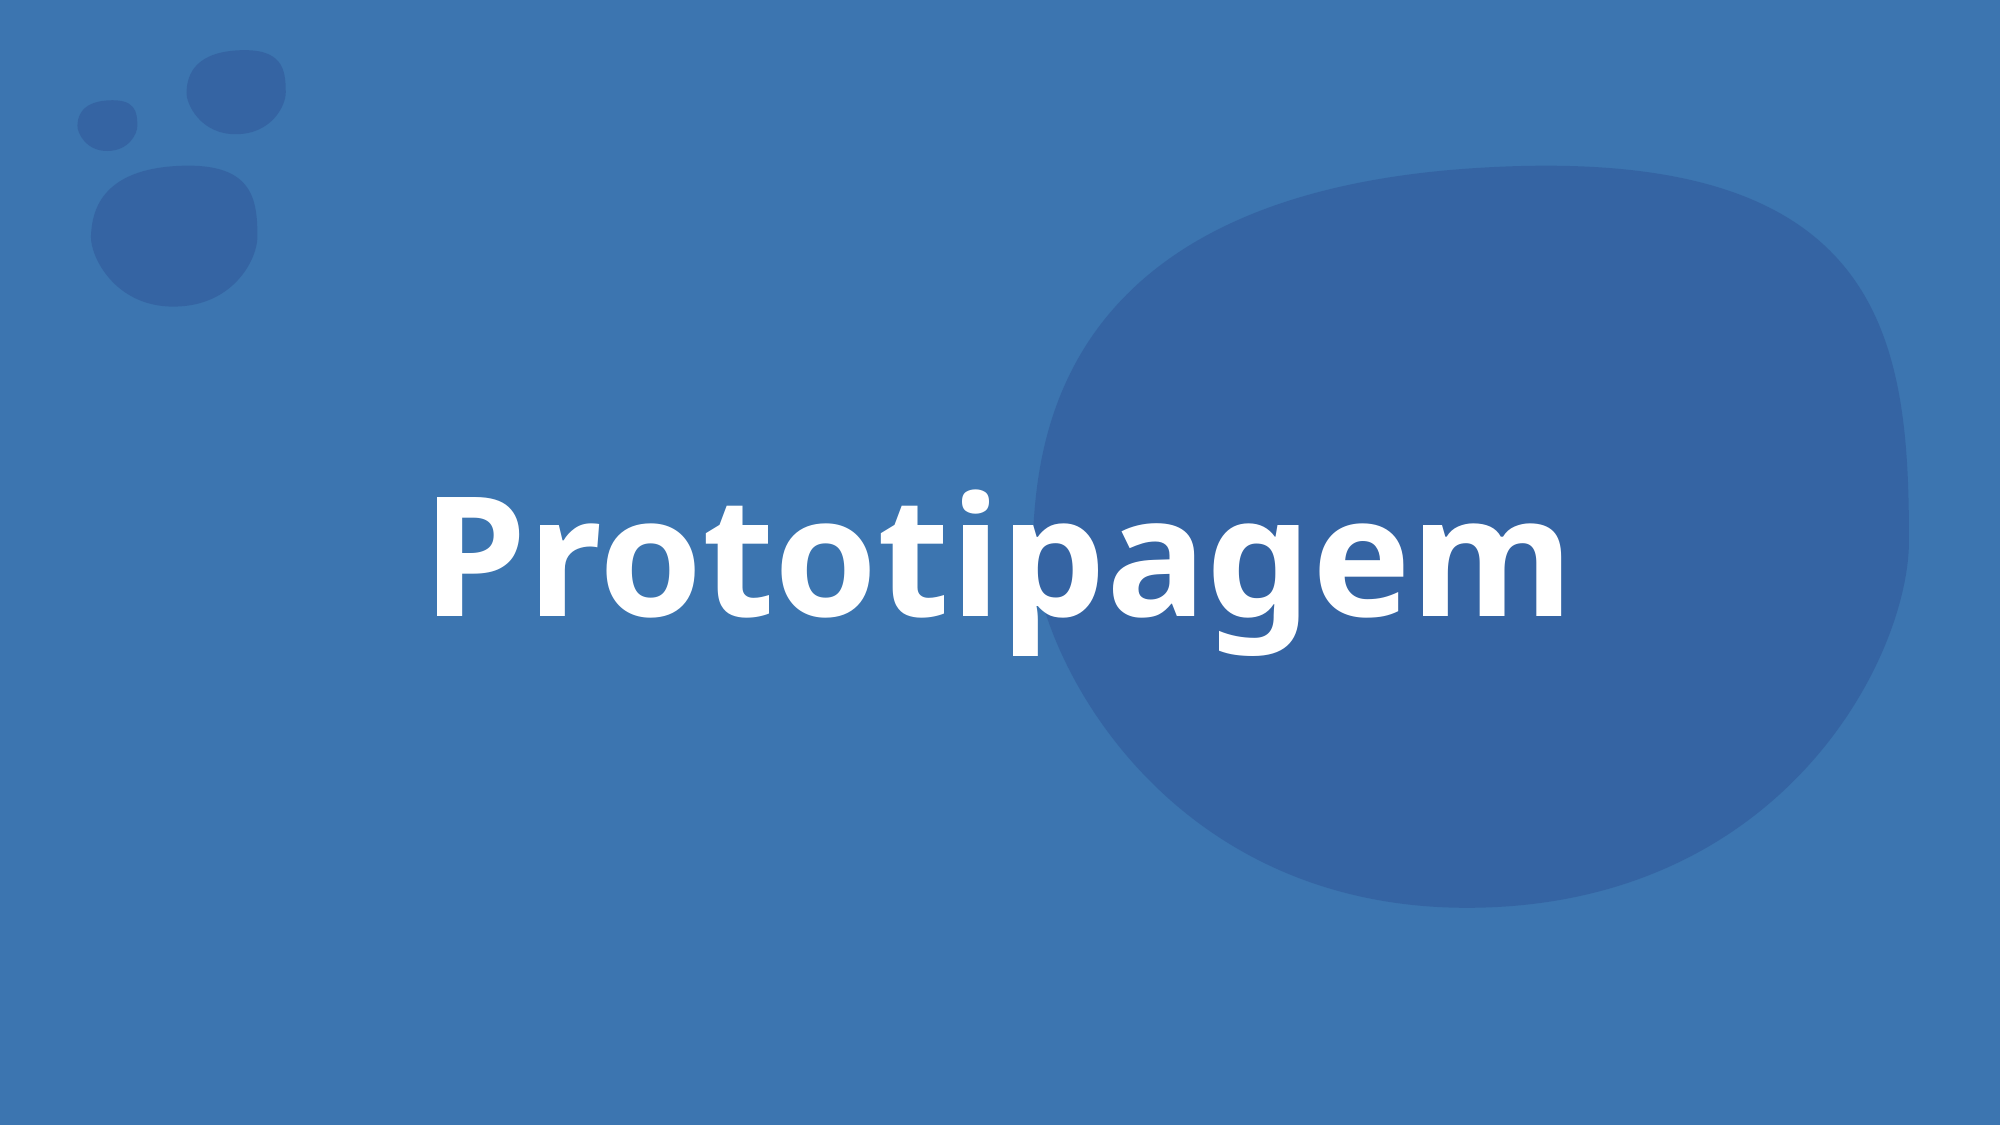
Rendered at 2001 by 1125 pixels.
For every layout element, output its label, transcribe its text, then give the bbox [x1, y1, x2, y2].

title Prototipagem [136, 464, 1862, 661]
